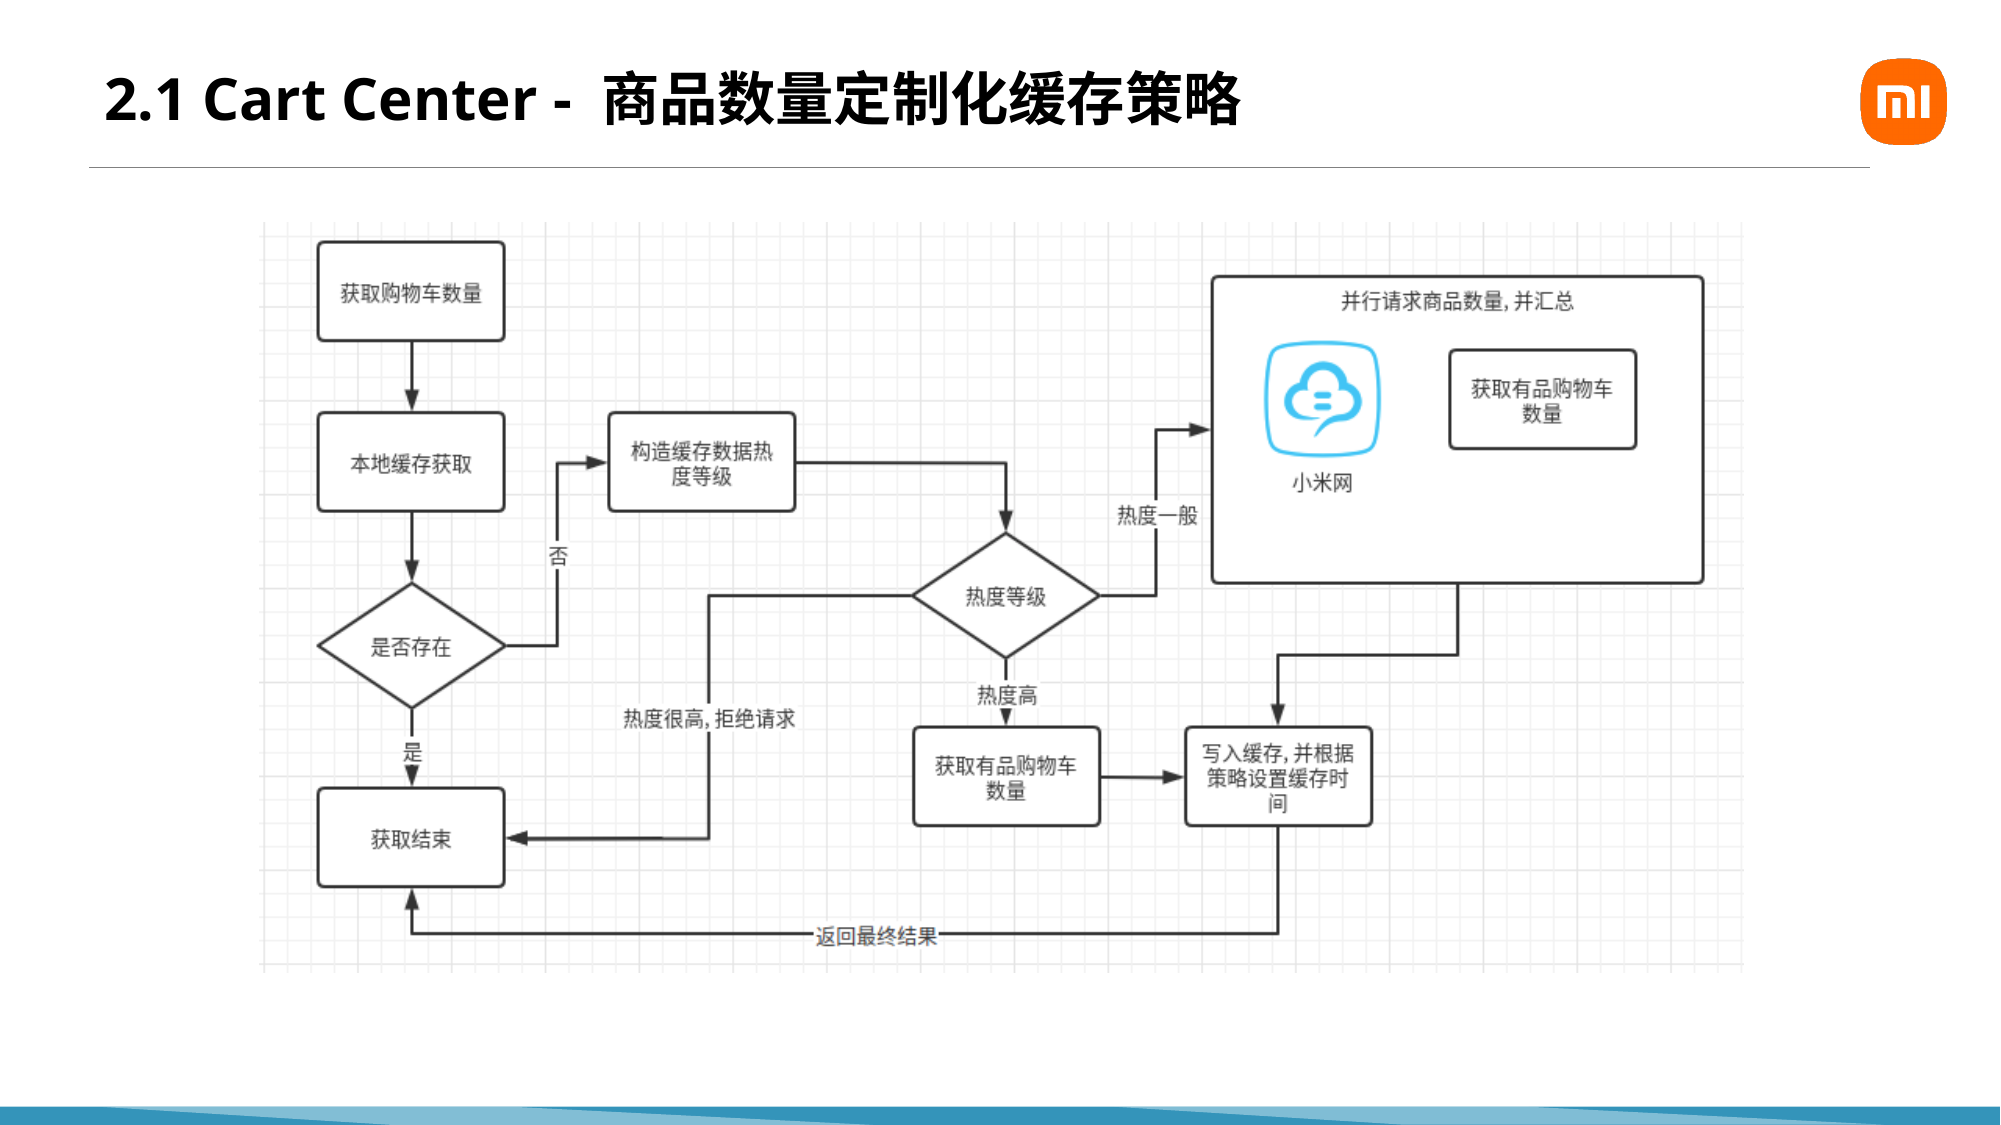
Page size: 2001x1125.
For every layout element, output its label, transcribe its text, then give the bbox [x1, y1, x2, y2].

picture [1811, 9, 1996, 194]
title 2.1 Cart Center - 商品数量定制化缓存策略 [89, 34, 1871, 169]
picture [259, 222, 1744, 973]
